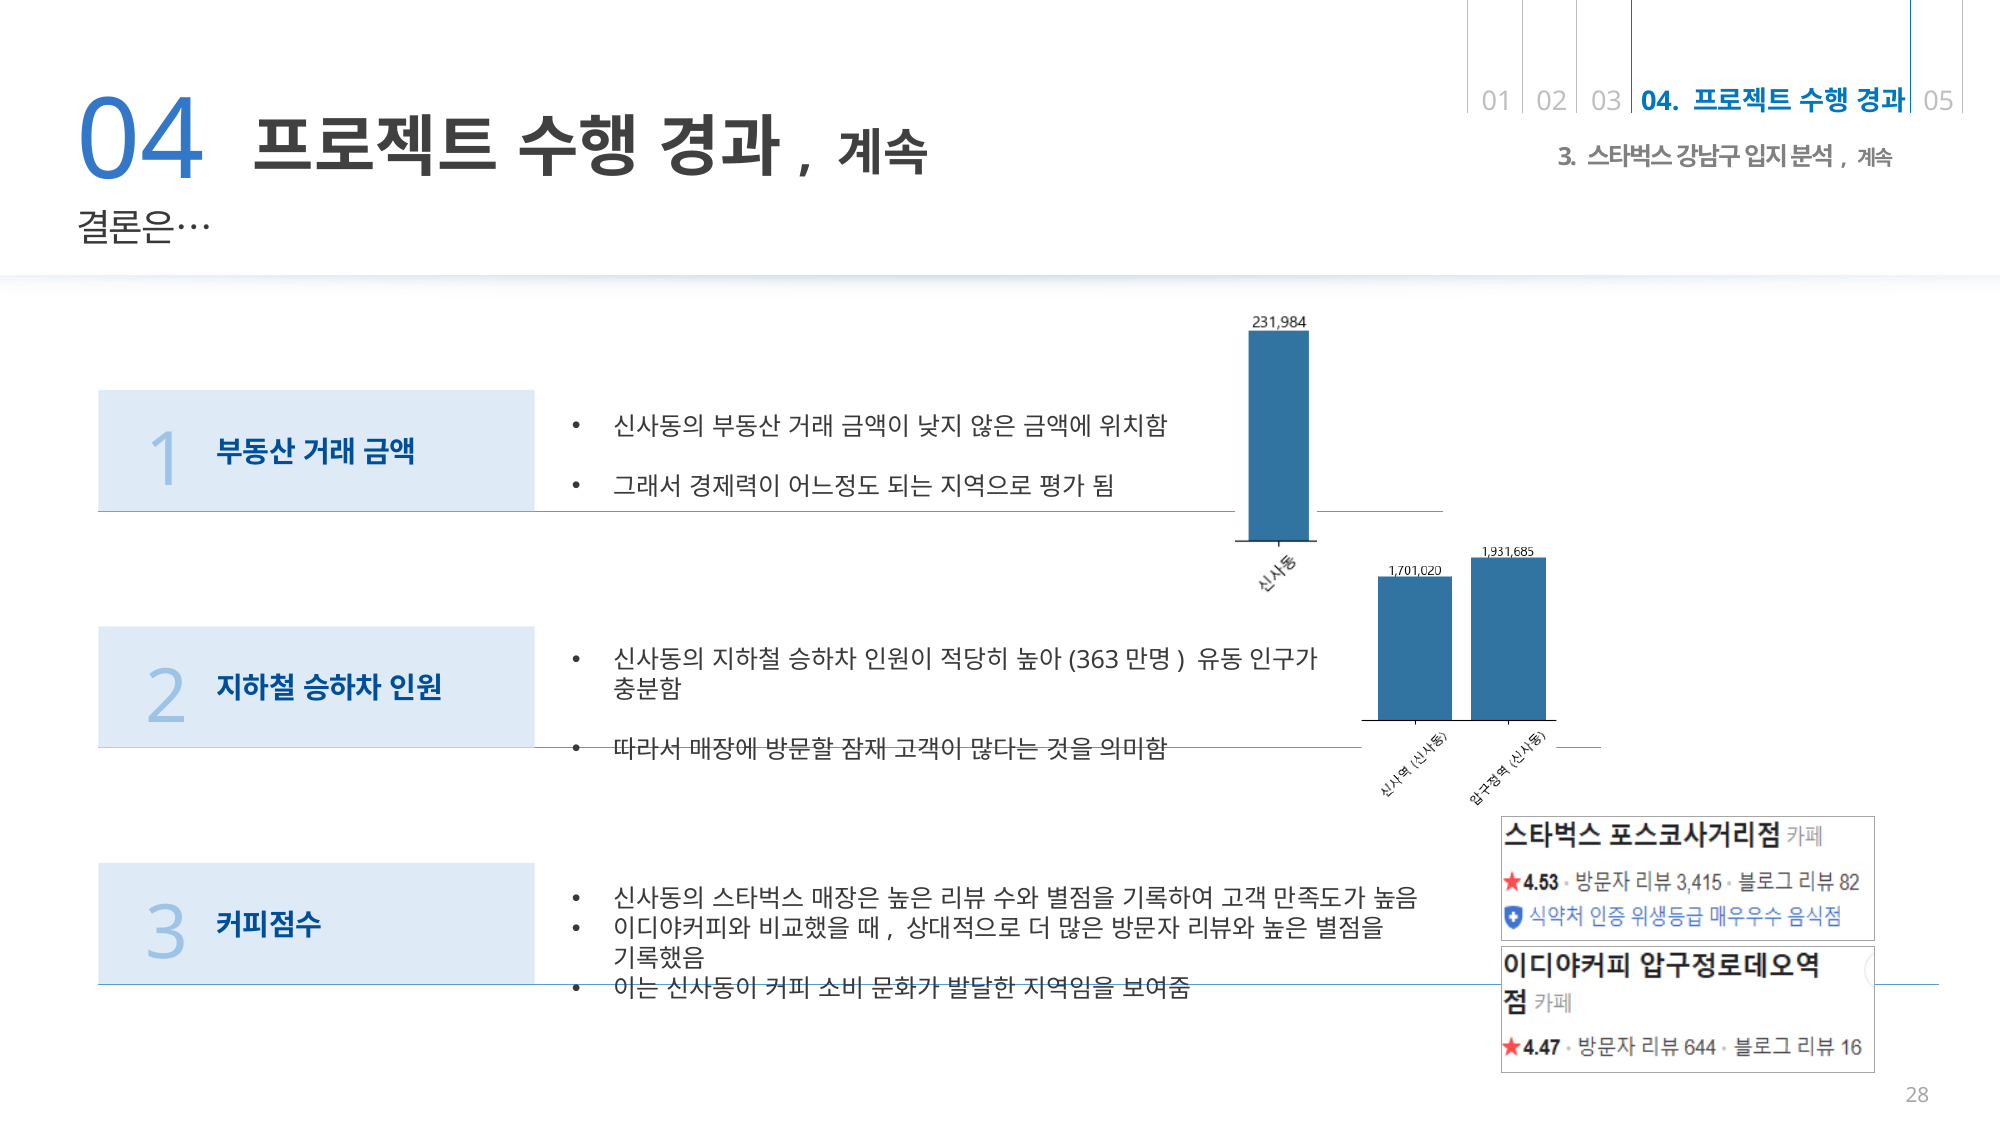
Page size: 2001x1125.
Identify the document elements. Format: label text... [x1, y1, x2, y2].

text_box 신사동의 부동산 거래 금액이 낮지 않은 금액에 위치함 그래서 경제력이 어느정도 되는 지역으로 평가 됨 [557, 402, 1235, 508]
text_box 프로젝트 수행 경과, 계속 [270, 95, 1036, 191]
text_box 2 [145, 647, 189, 738]
text_box 04. 프로젝트 수행 경과 [1641, 83, 1907, 116]
text_box 커피점수 [98, 862, 535, 984]
text_box 신사동의 지하철 승하차 인원이 적당히 높아(363만명) 유동 인구가 충분함 따라서 매장에 방문할 잠재 고객이 많다는 것을 의미함 [557, 748, 1361, 771]
picture [0, 275, 2000, 600]
text_box 부동산 거래 금액 [98, 389, 535, 511]
text_box 3. 스타벅스 강남구 입지 분석, 계속 [1436, 133, 1909, 178]
text_box 신사동의 스타벅스 매장은 높은 리뷰 수와 별점을 기록하여 고객 만족도가 높음 이디야커피와 비교했을 때, 상대적으로 더 많은 방문자 리뷰와 높은 별점을 기록했음 이는 신사동이 커피 소비 문화가 발달한 지역임을 보여줌 [557, 875, 1473, 984]
text_box 3 [145, 883, 189, 974]
picture [1501, 816, 1875, 941]
text_box 1 [145, 410, 189, 501]
picture [1361, 532, 1557, 812]
picture [1501, 946, 1875, 1073]
text_box 02 [1536, 83, 1575, 116]
text_box 04 [61, 65, 270, 201]
text_box 신사동의 스타벅스 매장은 높은 리뷰 수와 별점을 기록하여 고객 만족도가 높음 이디야커피와 비교했을 때, 상대적으로 더 많은 방문자 리뷰와 높은 별점을 기록했음 이는 신사동이 커피 소비 문화가 발달한 지역임을 보여줌 [557, 985, 1473, 1010]
text_box 03 [1591, 83, 1623, 116]
text_box 지하철 승하차 인원 [98, 626, 535, 747]
text_box 신사동의 지하철 승하차 인원이 적당히 높아(363만명) 유동 인구가 충분함 따라서 매장에 방문할 잠재 고객이 많다는 것을 의미함 [557, 636, 1361, 747]
text_box 결론은… [61, 196, 1756, 257]
text_box 01 [1481, 83, 1517, 116]
text_box 05 [1923, 83, 1955, 116]
